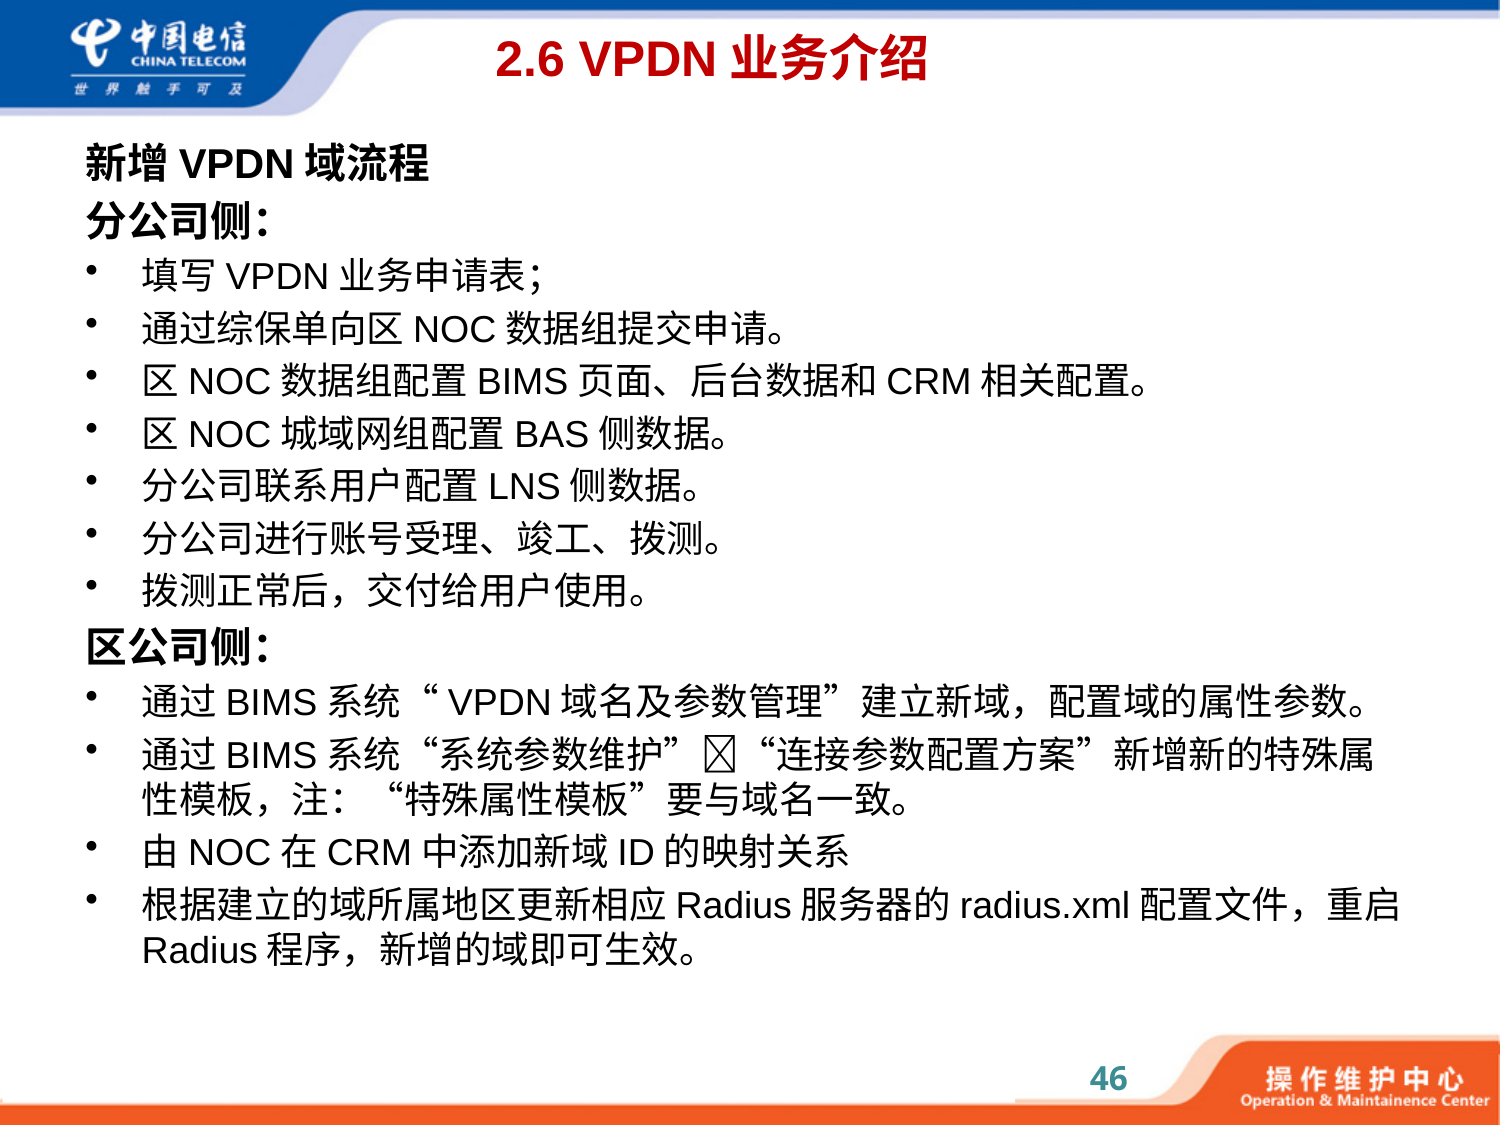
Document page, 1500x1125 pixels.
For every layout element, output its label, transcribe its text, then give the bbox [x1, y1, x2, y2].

picture [0, 0, 1500, 1125]
title 2.6 VPDN业务介绍 [480, 0, 1201, 114]
list 新增VPDN域流程 分公司侧： 填写VPDN业务申请表； 通过综保单向区NOC数据组提交申请。 区NOC数据组配置BIMS页面、后台数据和CRM相关配置。 区NOC城域网组配置BAS侧数据。 分公司联系用户配置LNS侧数据。 分公司进行账号受理、竣工、拨测。 拨测正常后，交付给用户使用。 区公司侧： 通过BIMS系统“VPDN域名及参数管理”建立新域，配置域的属性参数。 通过BIMS系统“系统参数维护”“连接参数配置方案”新增新的特殊属性模板，注：“特殊属性模板”要与域名一致。 由NOC在CRM中添加新域ID的映射关系 根据建立的域所属地区更新相应Radius服务器的radius.xml配置文件，重启Radius程序，新增的域即可生效。 [70, 128, 1421, 1067]
